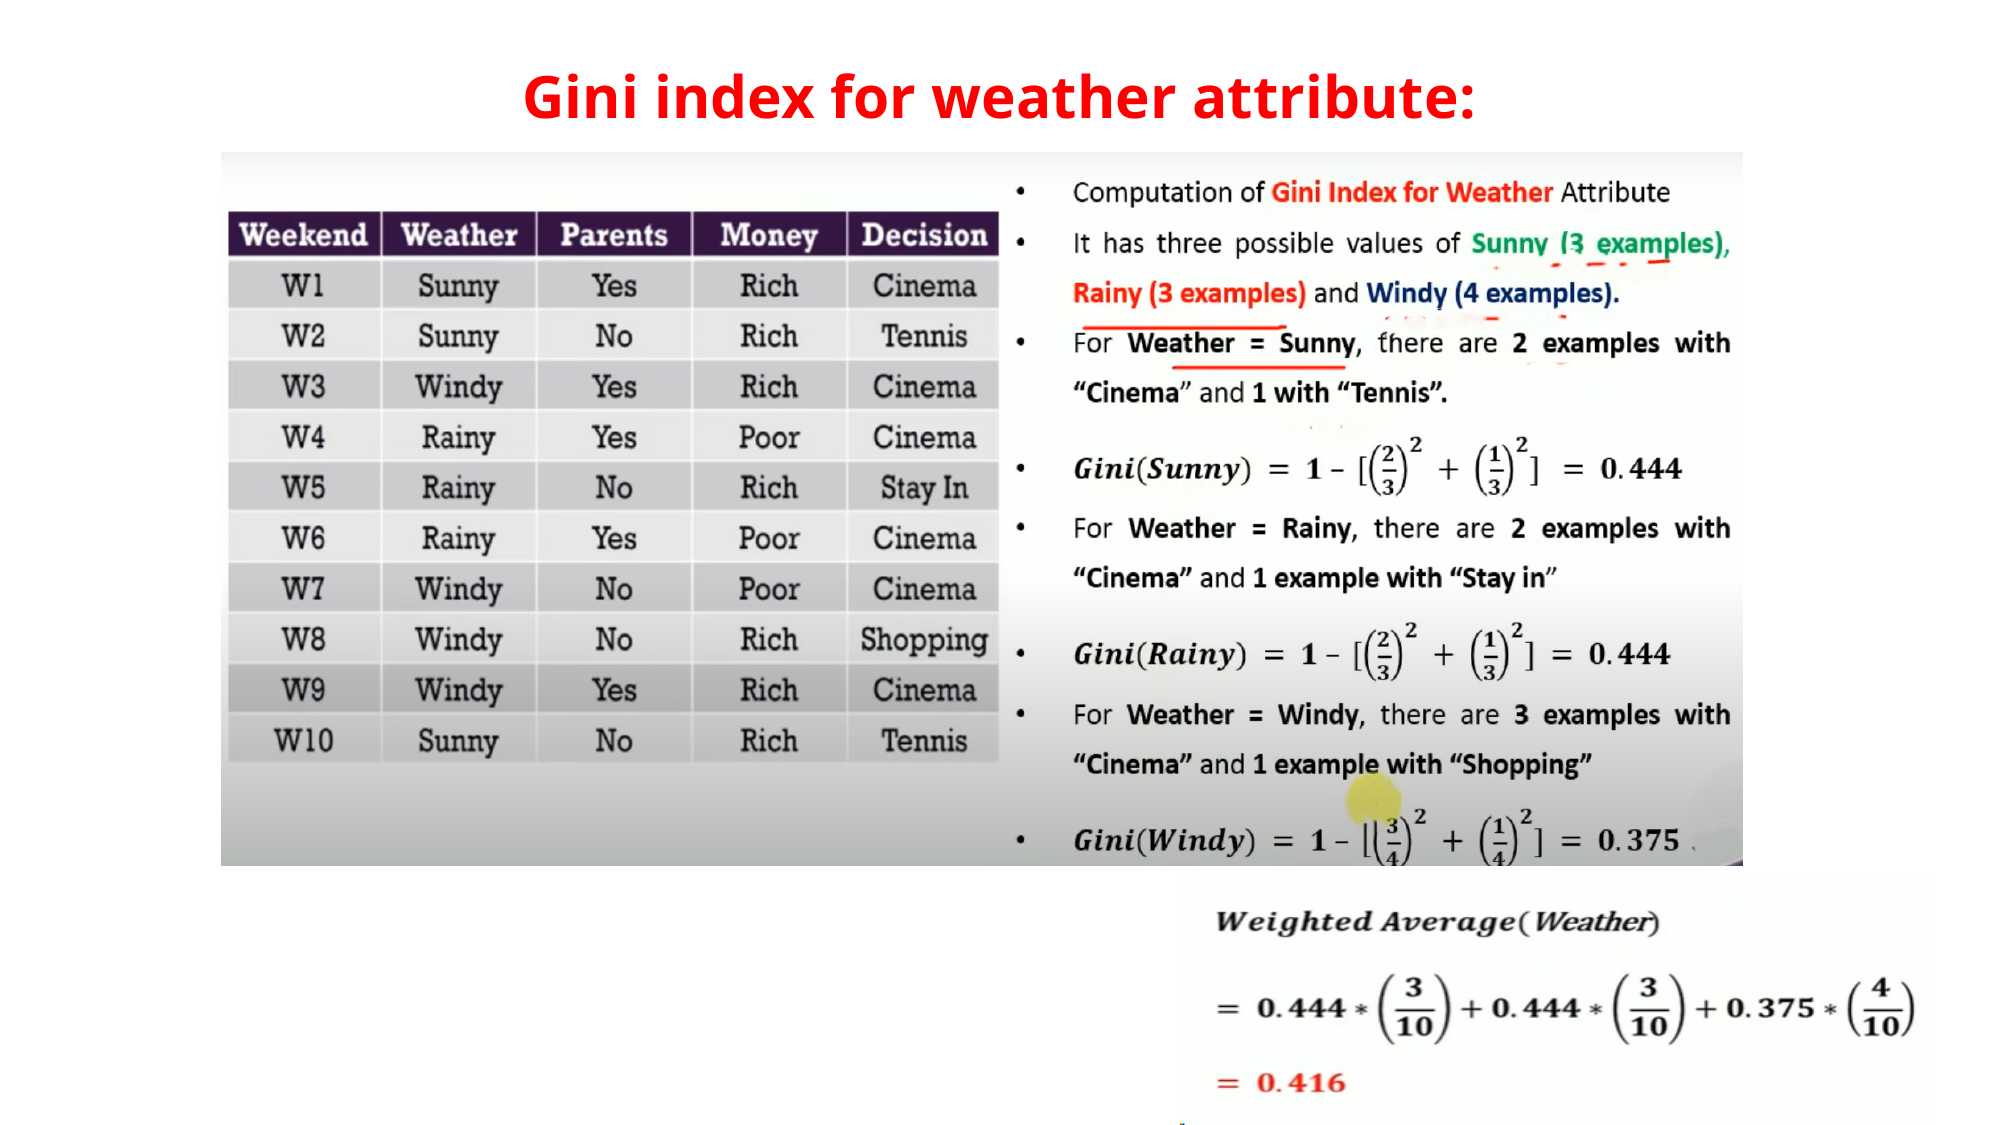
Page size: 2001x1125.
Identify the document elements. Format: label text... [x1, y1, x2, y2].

picture [1180, 879, 1936, 1125]
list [221, 152, 1743, 866]
title Gini index for weather attribute: [137, 59, 1863, 140]
